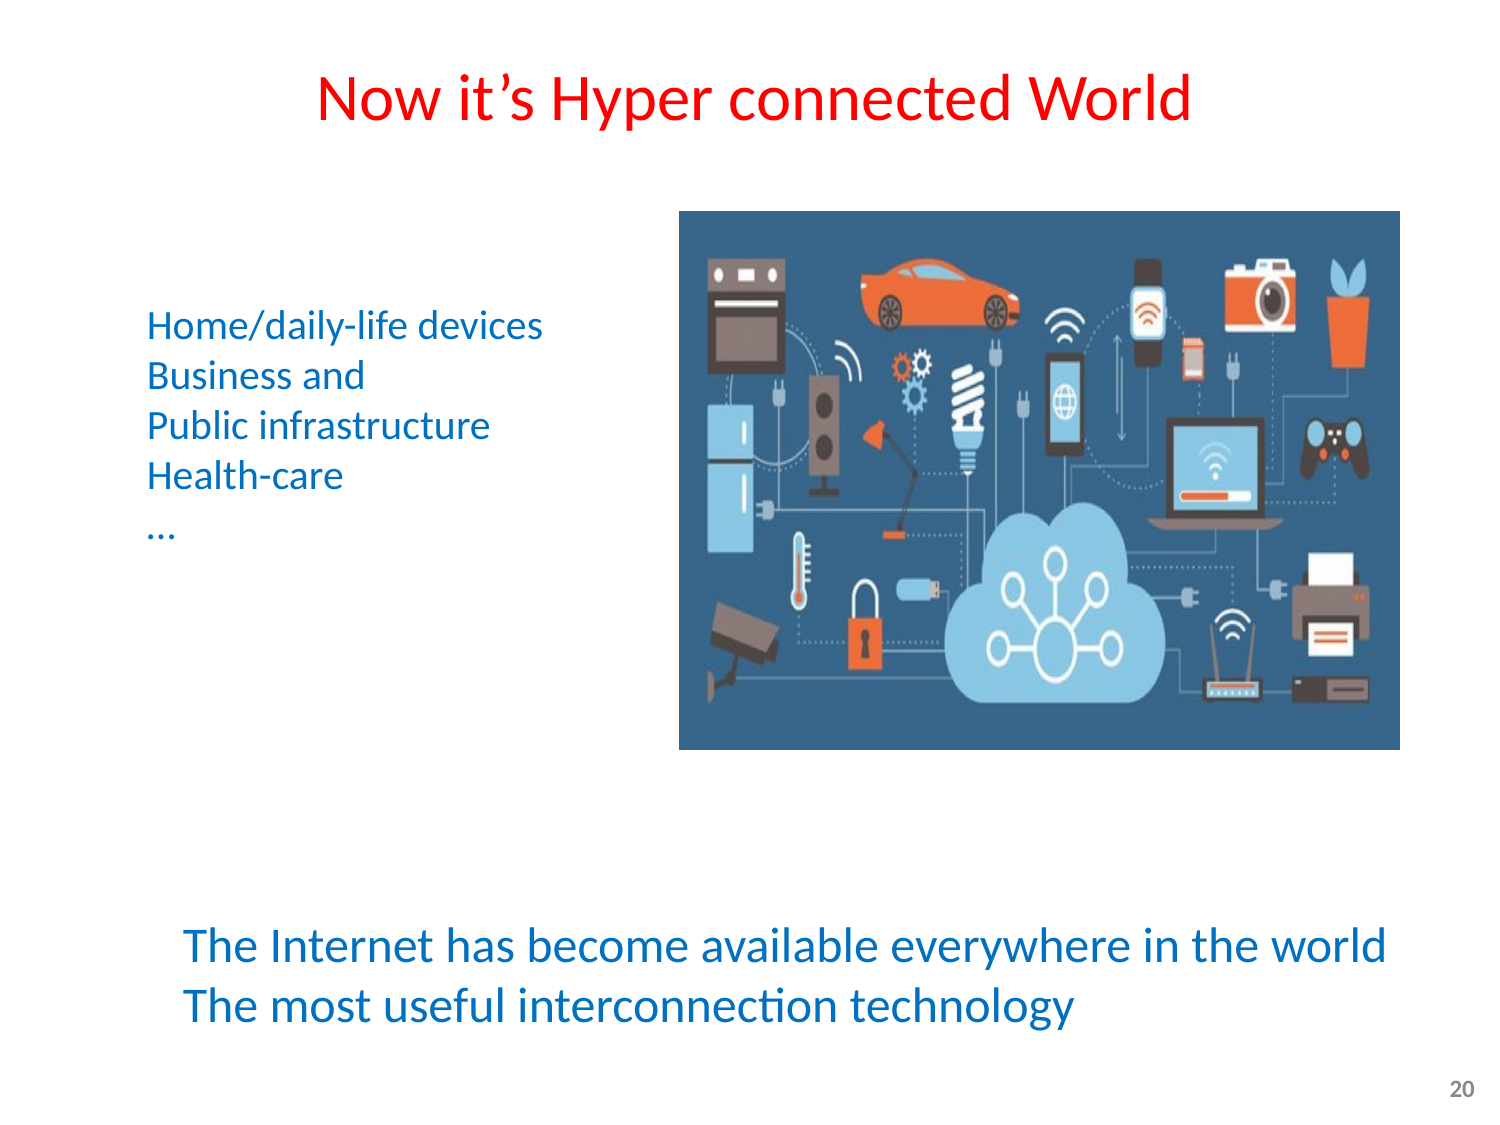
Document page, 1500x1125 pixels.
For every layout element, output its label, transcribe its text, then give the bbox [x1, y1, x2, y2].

picture [678, 210, 1400, 751]
text_box Home/daily-life devices Business and Public infrastructure Health-care … [132, 290, 559, 606]
text_box The Internet has become available everywhere in the world The most useful interconnection technology [168, 905, 1403, 1040]
title Now it’s Hyper connected World [63, 30, 1447, 156]
